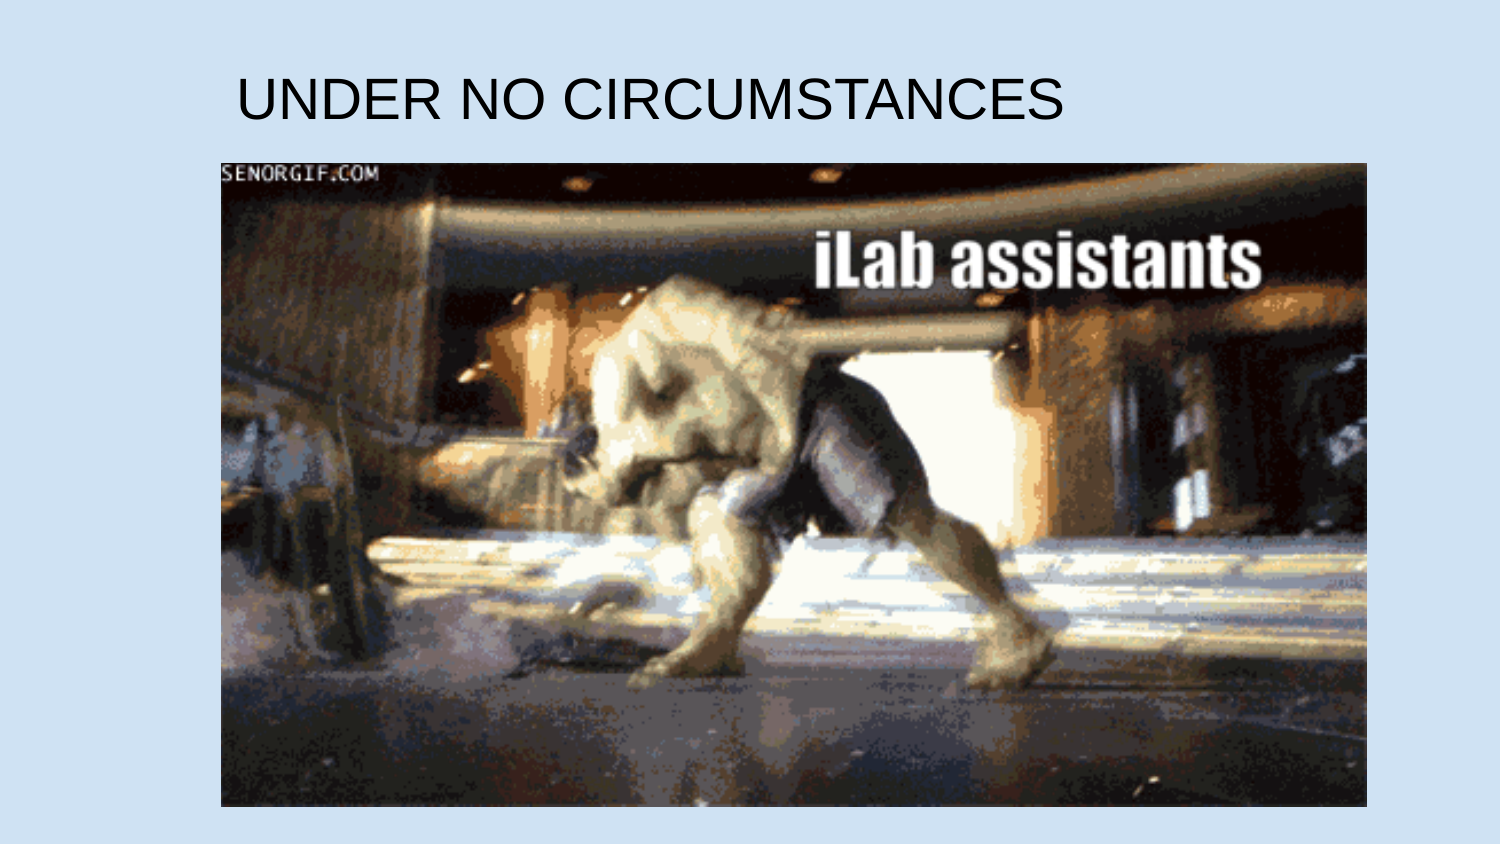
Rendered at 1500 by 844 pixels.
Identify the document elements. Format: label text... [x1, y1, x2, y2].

picture [221, 162, 1367, 807]
title UNDER NO CIRCUMSTANCES [221, 46, 1347, 141]
